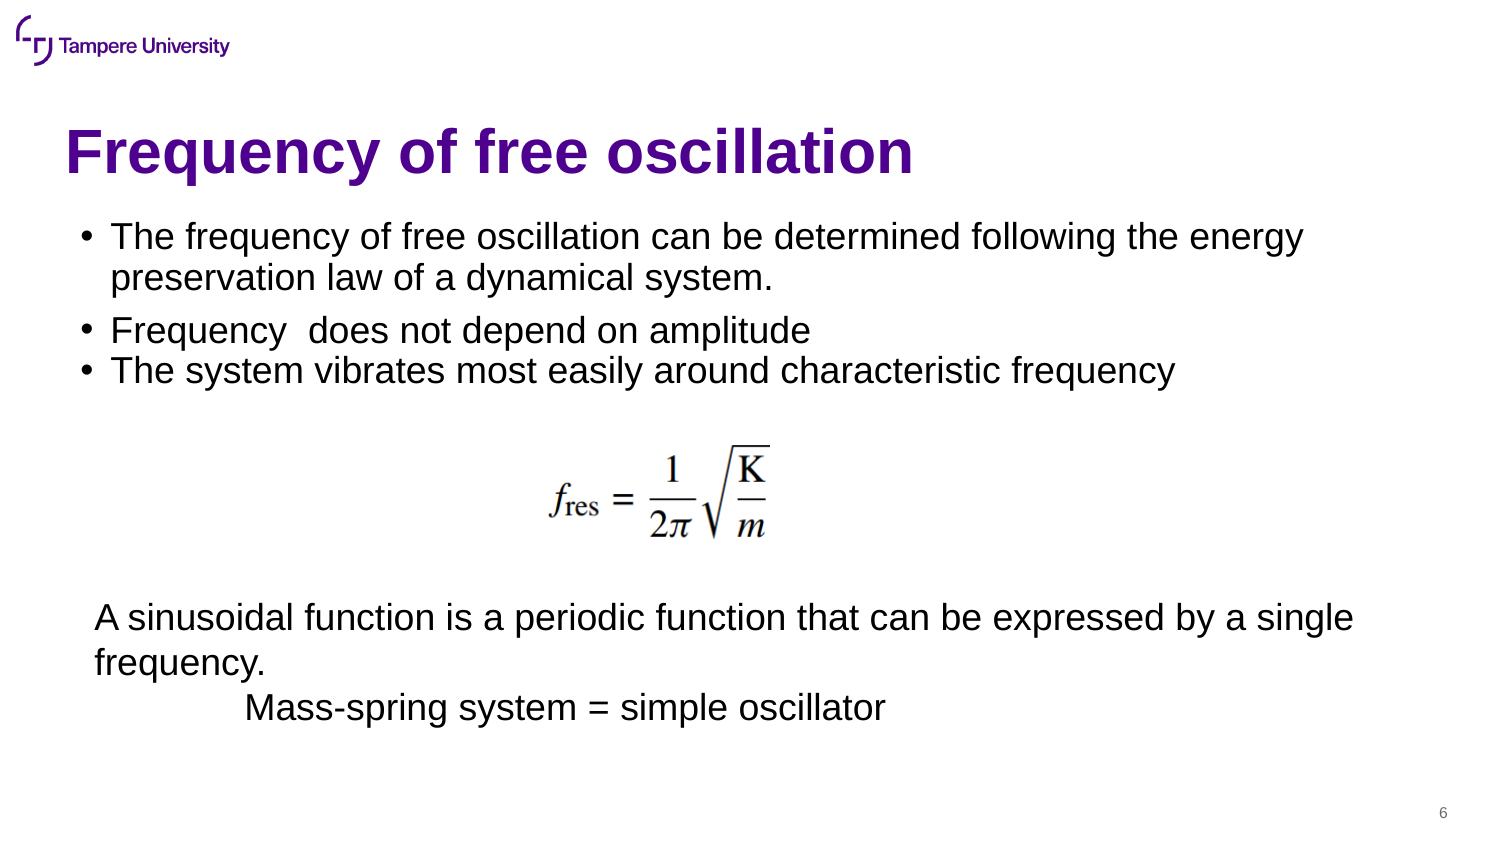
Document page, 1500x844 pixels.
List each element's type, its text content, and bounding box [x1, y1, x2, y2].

picture [544, 440, 770, 548]
title Frequency of free oscillation [50, 112, 1345, 192]
text_box A sinusoidal function is a periodic function that can be expressed by a single frequency. Mass-spring system = simple oscillator [79, 585, 1415, 736]
picture [15, 14, 230, 66]
slide_number 6 [1439, 798, 1486, 830]
